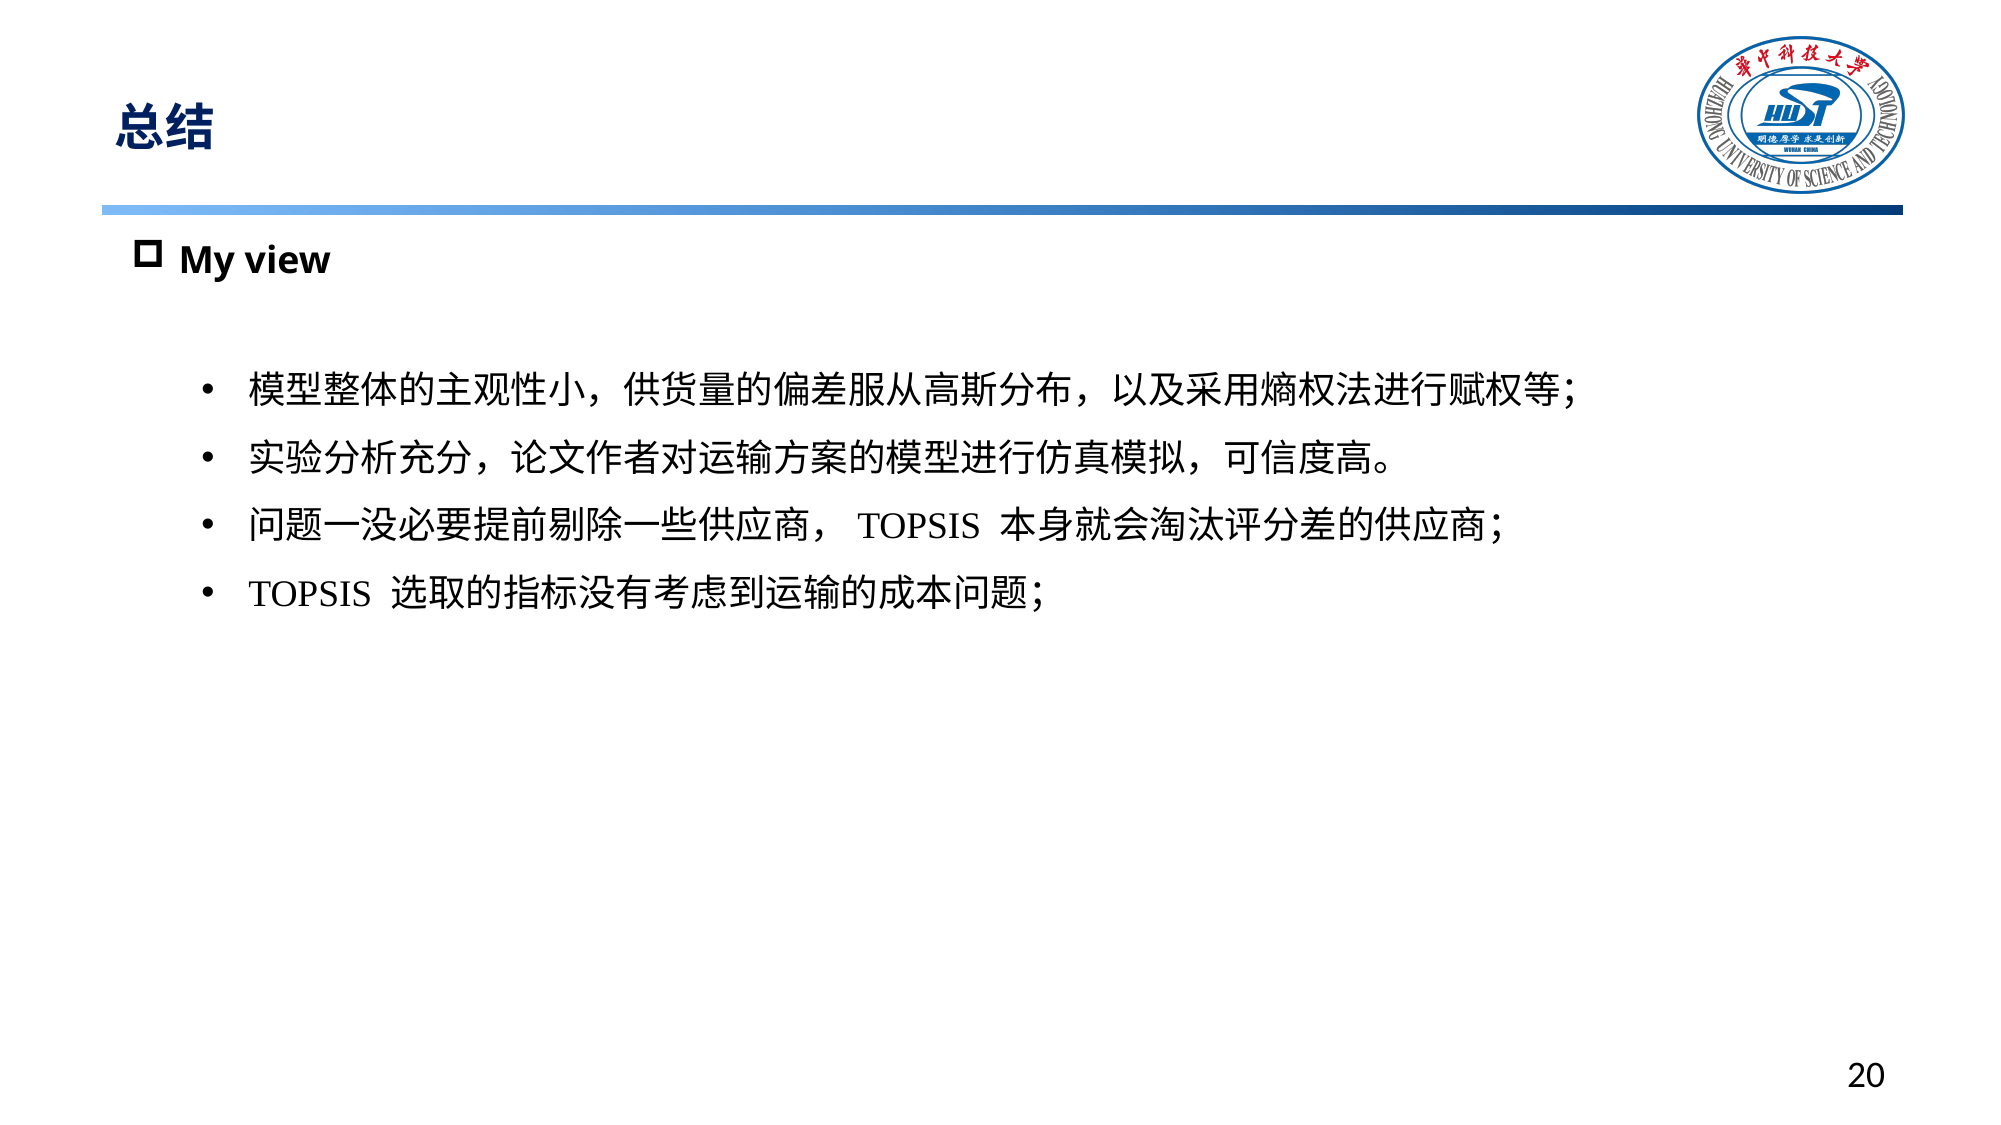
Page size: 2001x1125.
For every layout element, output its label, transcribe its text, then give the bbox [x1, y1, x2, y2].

slide_number 20 [1433, 1042, 1900, 1103]
text_box 模型整体的主观性小，供货量的偏差服从高斯分布，以及采用熵权法进行赋权等； 实验分析充分，论文作者对运输方案的模型进行仿真模拟，可信度高。 问题一没必要提前剔除一些供应商，TOPSIS 本身就会淘汰评分差的供应商； TOPSIS 选取的指标没有考虑到运输的成本问题； [186, 336, 1614, 667]
text_box My view [116, 228, 353, 289]
picture [1697, 36, 1905, 194]
title 总结 [99, 45, 1643, 206]
